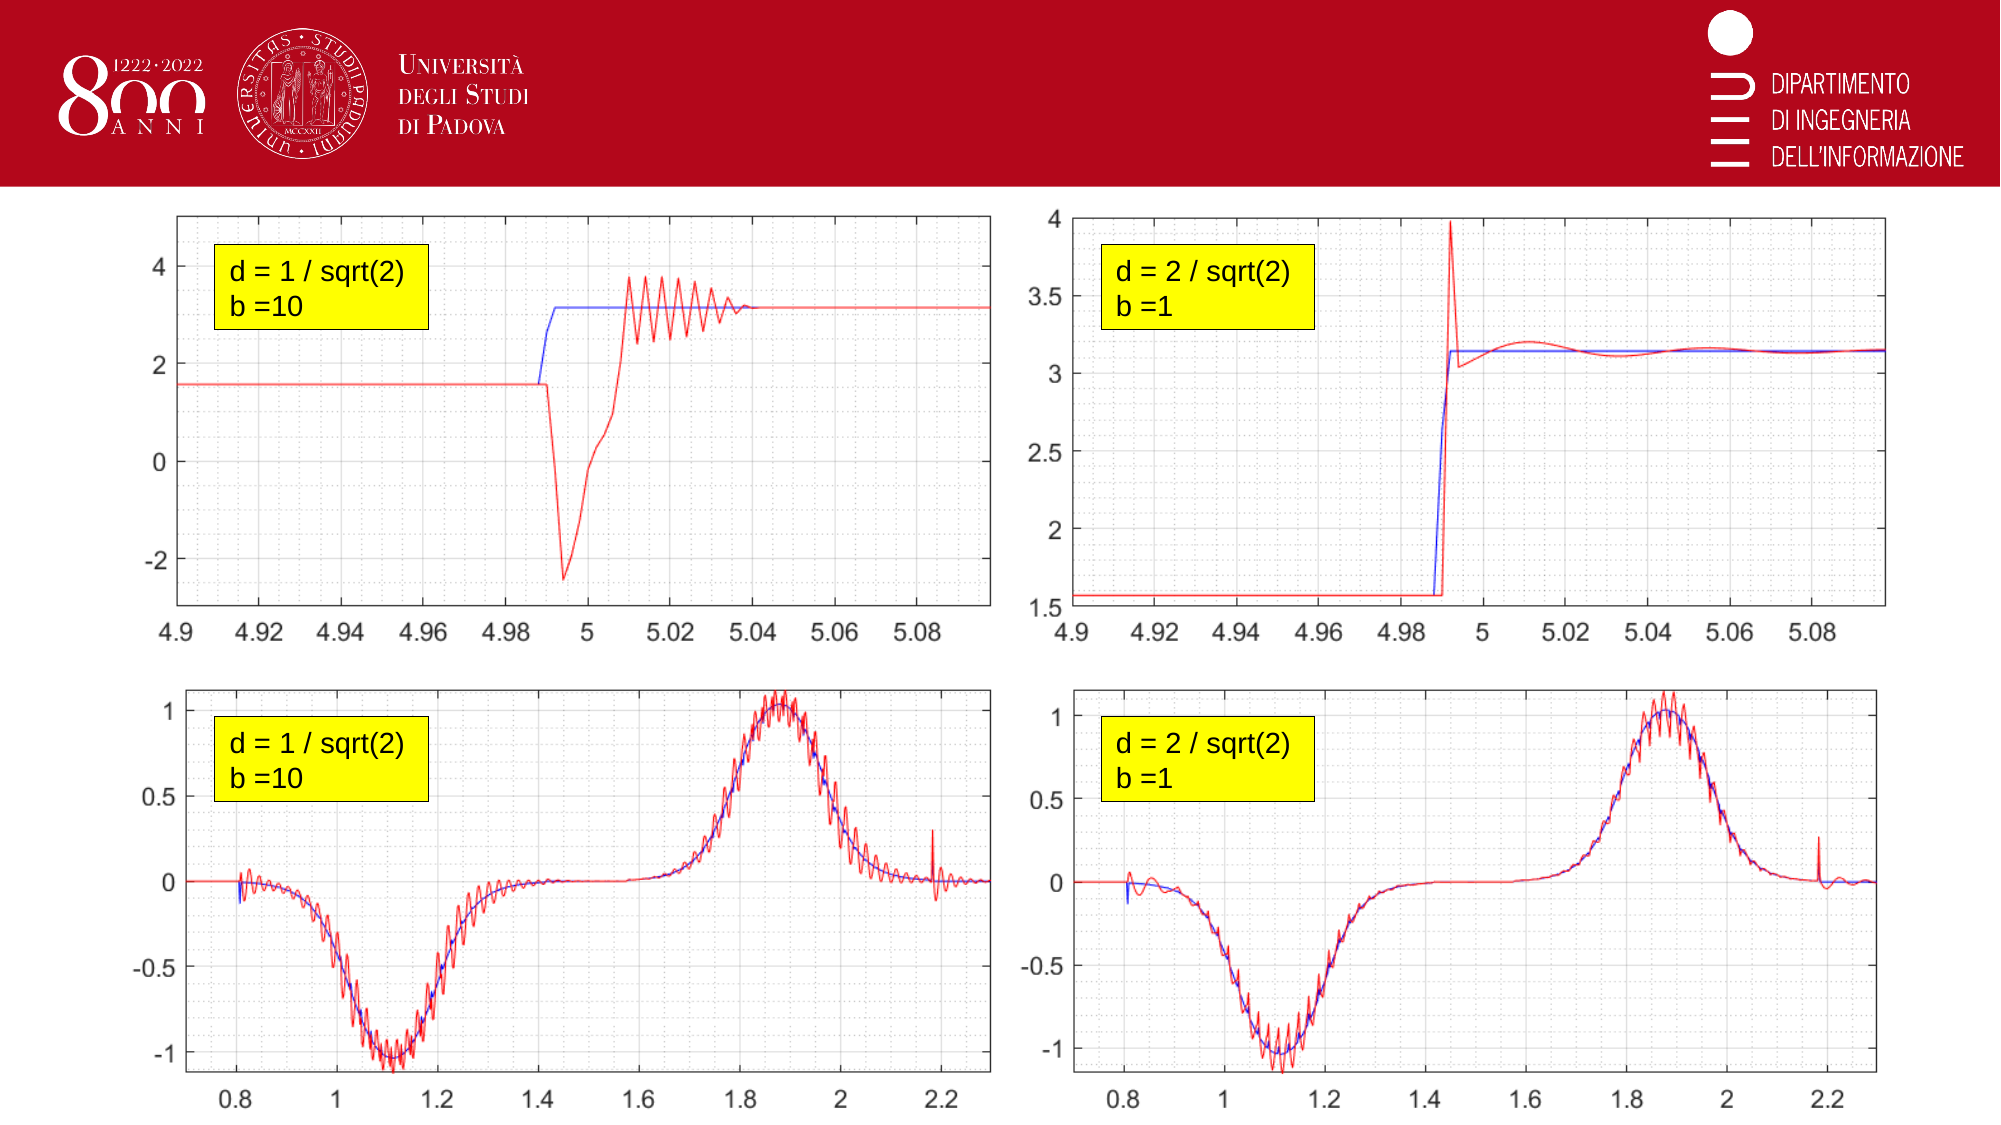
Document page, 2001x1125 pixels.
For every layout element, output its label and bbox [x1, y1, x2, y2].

picture [1017, 686, 1881, 1113]
picture [141, 212, 995, 646]
picture [129, 686, 995, 1113]
picture [1024, 0, 2000, 647]
